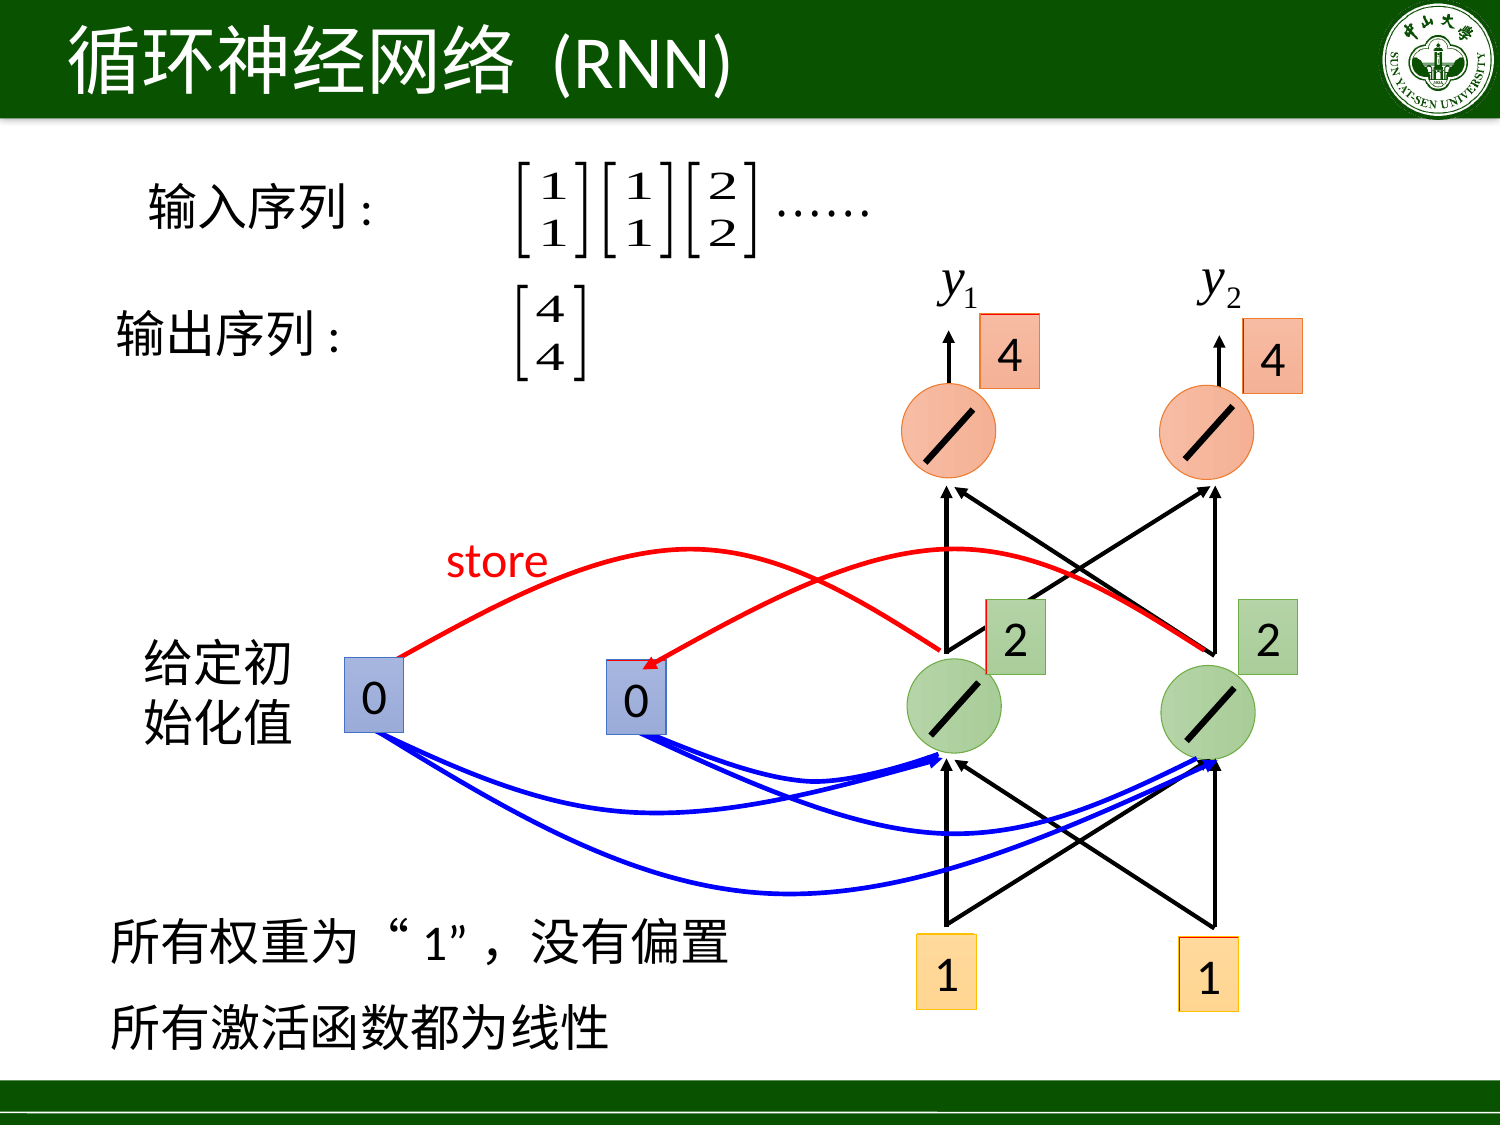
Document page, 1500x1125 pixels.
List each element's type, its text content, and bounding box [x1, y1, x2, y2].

text_box [378, 730, 995, 896]
text_box [0, 1080, 1500, 1112]
text_box [0, 1113, 1500, 1125]
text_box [344, 656, 401, 733]
text_box 循环神经网络 (RNN) [0, 0, 1378, 119]
text_box [906, 659, 1002, 747]
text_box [928, 241, 987, 318]
text_box store [430, 519, 590, 595]
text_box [1188, 241, 1251, 318]
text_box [133, 158, 874, 260]
text_box 2 [1238, 599, 1298, 675]
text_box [930, 682, 979, 736]
text_box 所有激活函数都为线性 [95, 989, 853, 1065]
text_box [1166, 624, 1205, 652]
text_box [925, 409, 973, 463]
text_box [1166, 758, 1218, 786]
text_box [1189, 384, 1224, 388]
text_box 输出序列: [100, 295, 504, 371]
text_box 1 [916, 934, 977, 1010]
text_box 所有权重为“1”，没有偏置 [95, 902, 760, 978]
text_box [641, 733, 995, 752]
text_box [1186, 687, 1235, 742]
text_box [917, 917, 974, 994]
text_box [1160, 664, 1256, 760]
text_box [901, 384, 997, 479]
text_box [995, 436, 1166, 706]
text_box 4 [1242, 318, 1303, 394]
picture [1378, 0, 1498, 120]
text_box 2 [985, 658, 995, 675]
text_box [995, 708, 1166, 978]
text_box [608, 656, 673, 733]
text_box 给定初始化值 [121, 624, 314, 760]
text_box [1159, 389, 1255, 481]
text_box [1184, 406, 1233, 460]
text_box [1181, 922, 1243, 999]
text_box [400, 548, 817, 669]
text_box [664, 547, 995, 669]
text_box 4 [979, 313, 1040, 389]
text_box 1 [1178, 936, 1239, 1012]
